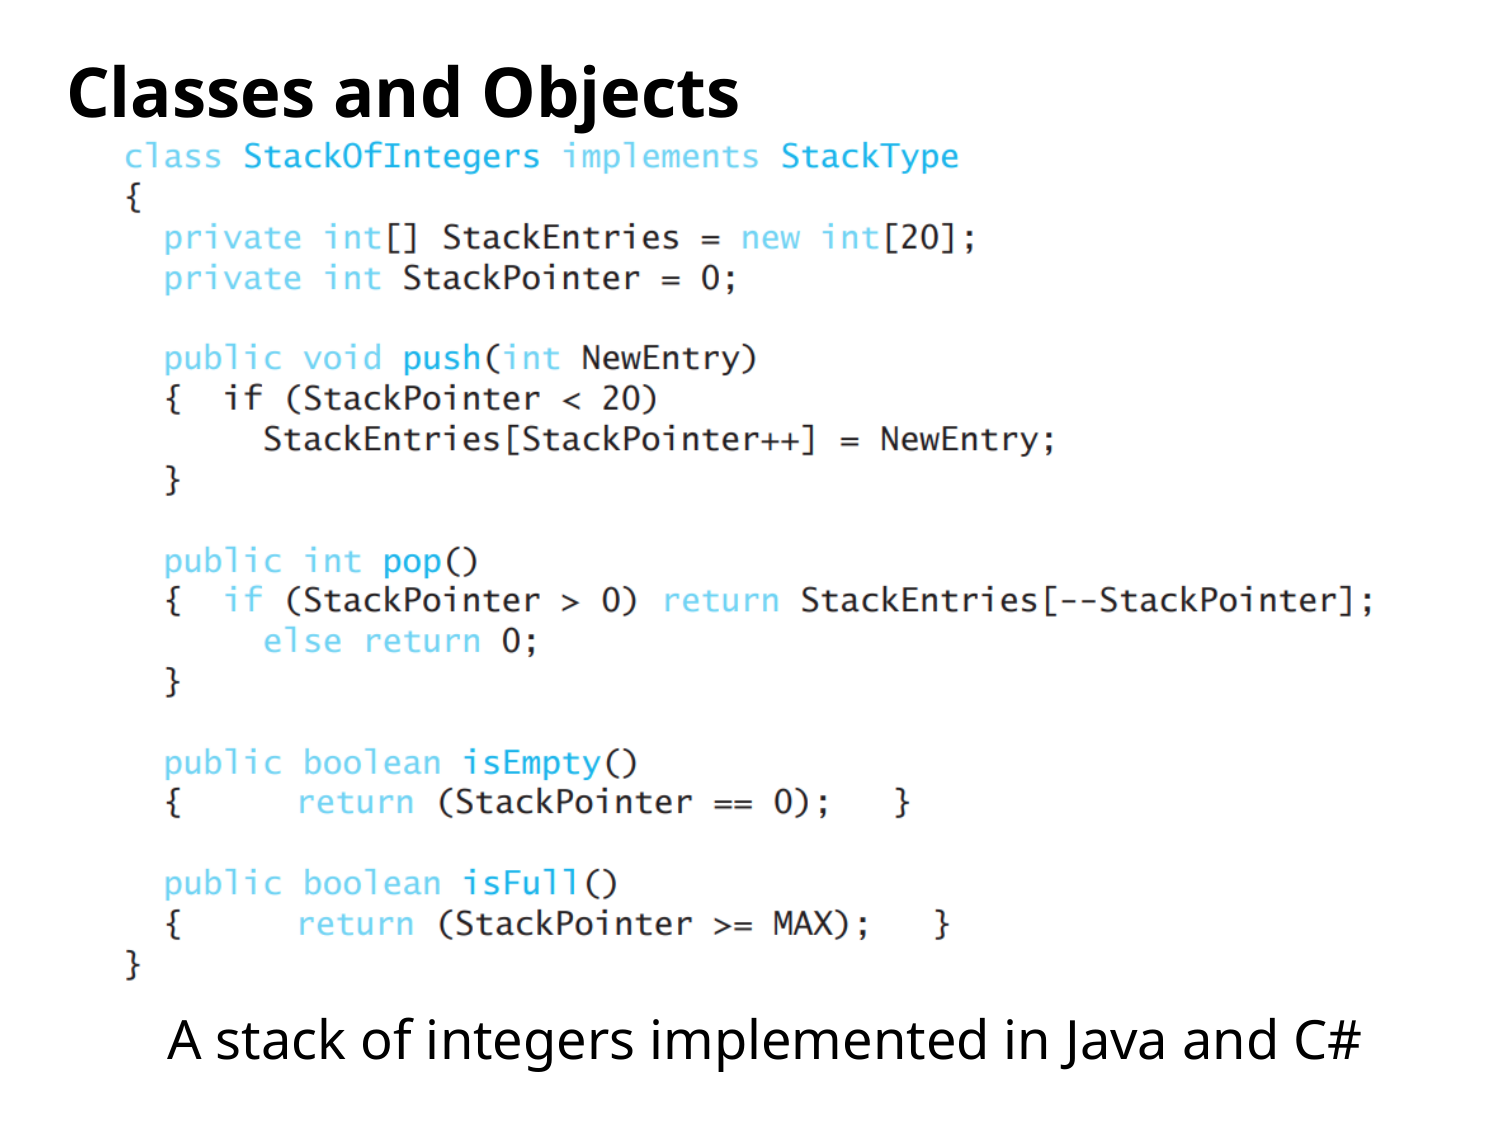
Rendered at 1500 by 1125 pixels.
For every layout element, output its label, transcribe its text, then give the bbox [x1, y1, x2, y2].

title Classes and Objects [51, 27, 1449, 152]
list A stack of integers implemented in Java and C# [51, 152, 1480, 1086]
picture [120, 137, 1380, 988]
